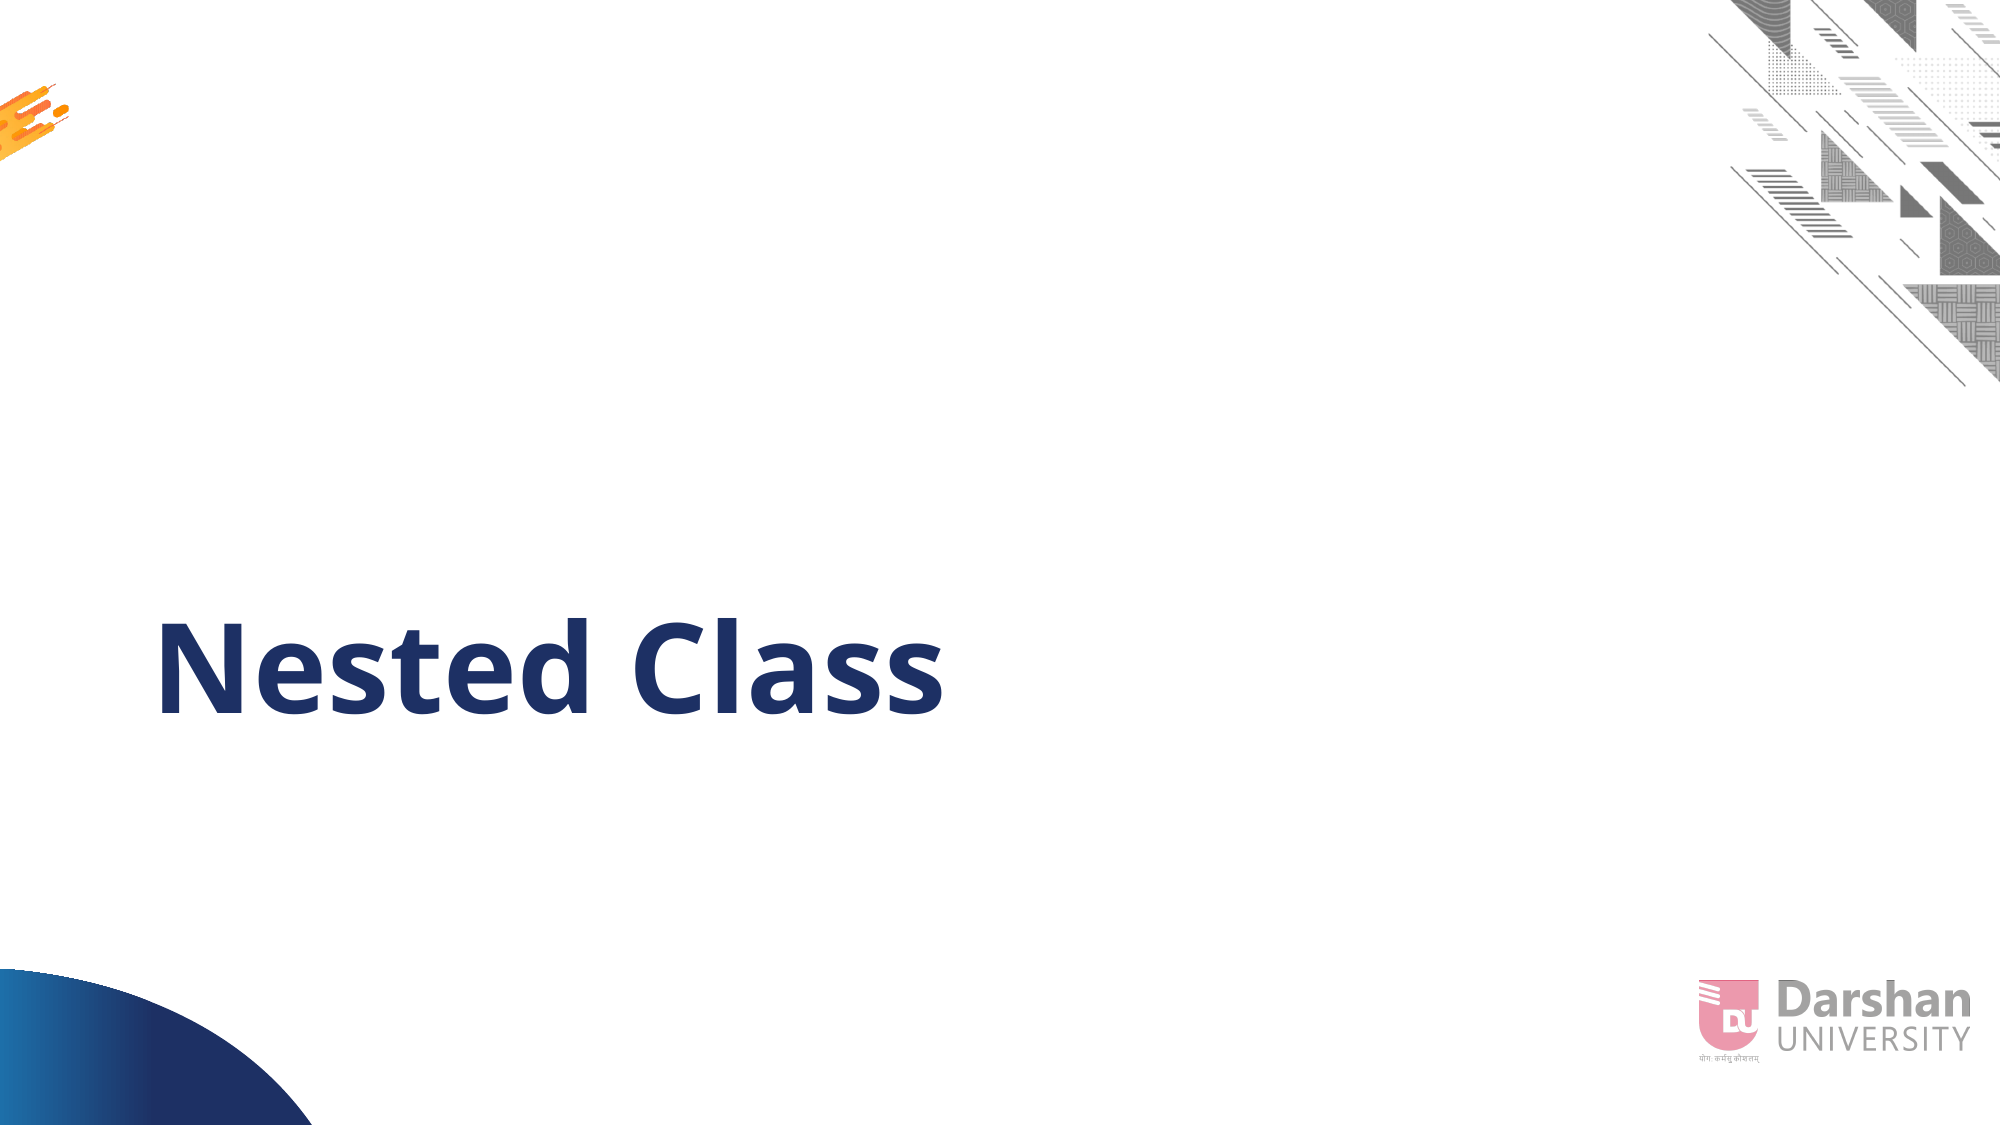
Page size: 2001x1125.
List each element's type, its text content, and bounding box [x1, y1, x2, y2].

title Nested Class [136, 280, 1862, 749]
picture [0, 65, 90, 193]
text_box A [1699, 980, 1970, 1063]
